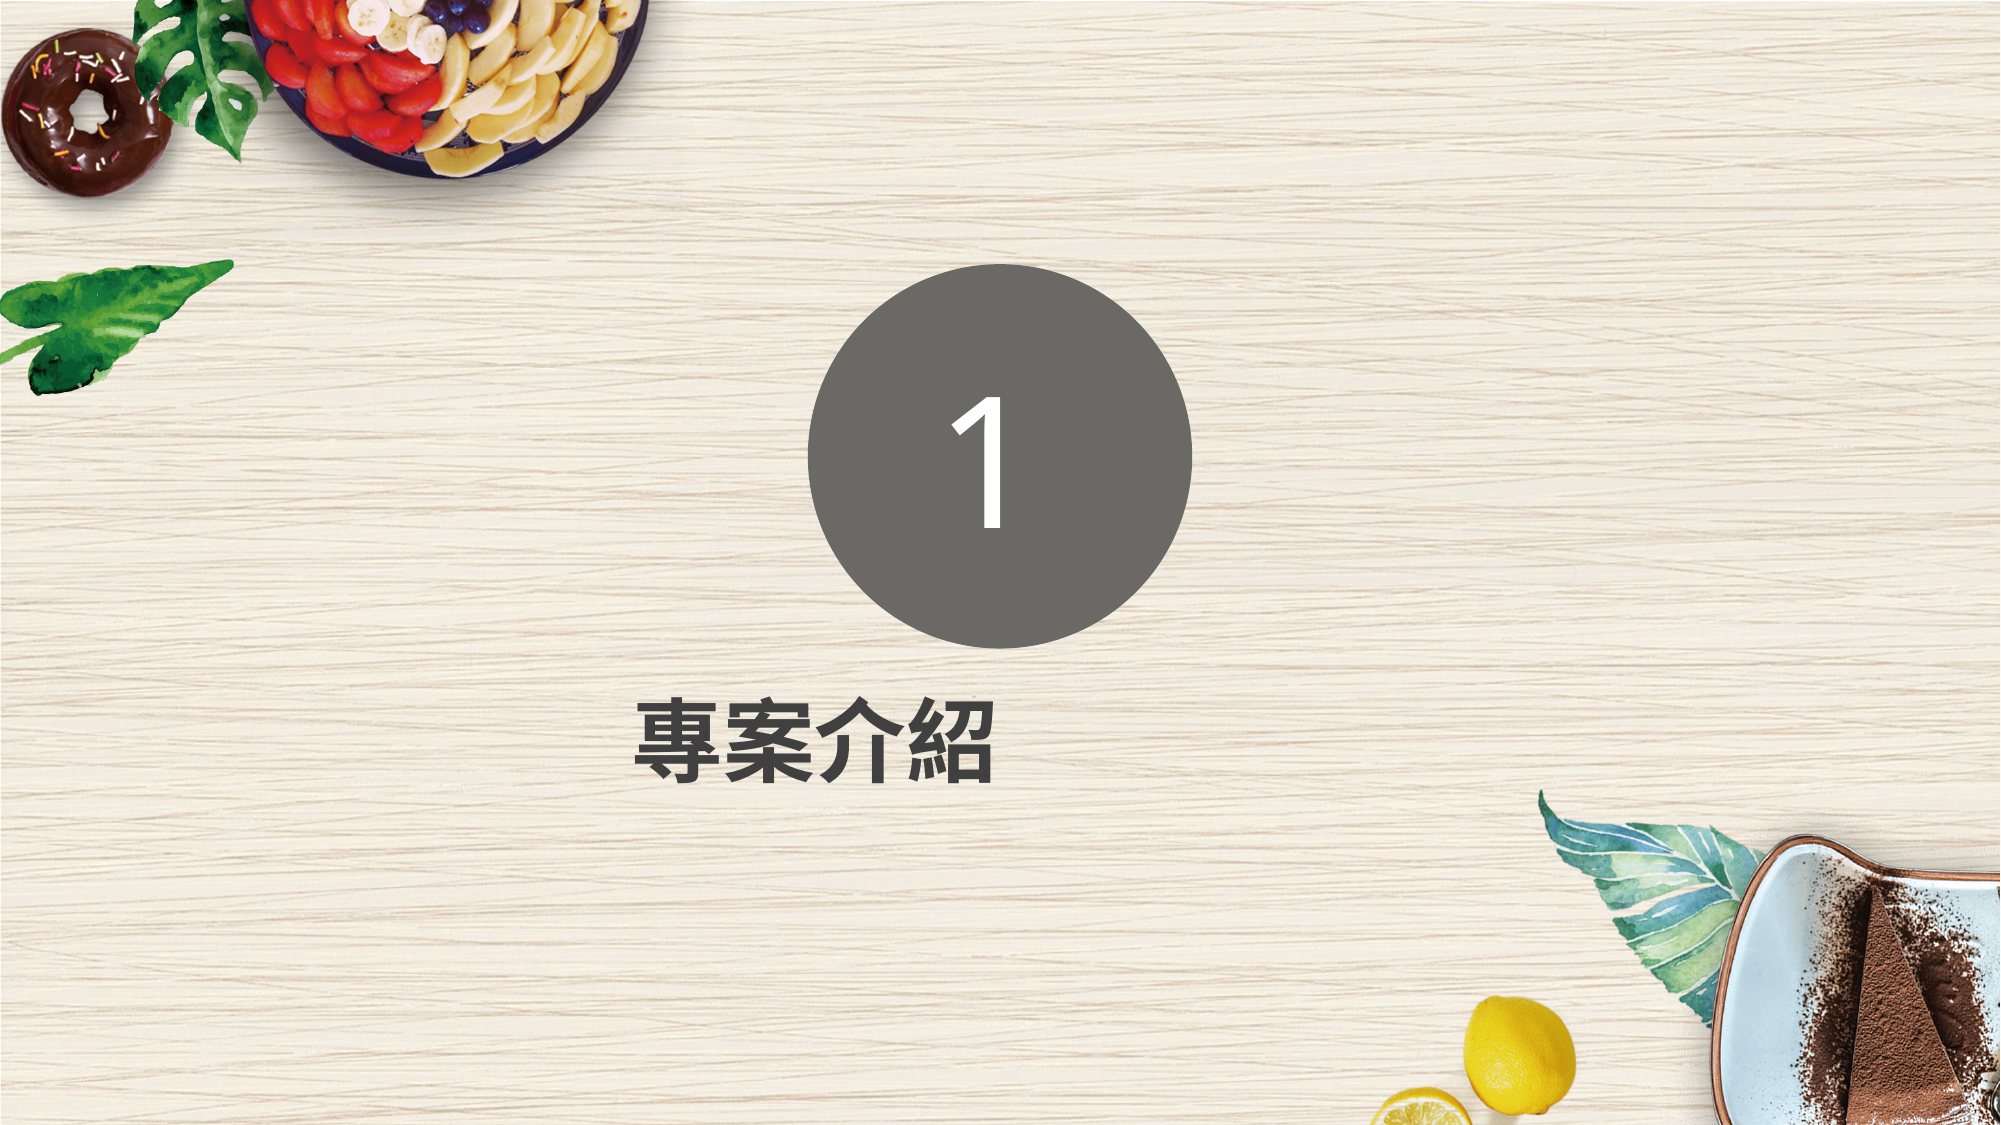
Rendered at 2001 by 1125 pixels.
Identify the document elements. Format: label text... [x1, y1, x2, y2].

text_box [807, 264, 1193, 649]
picture [0, 0, 2001, 1125]
text_box 專案介紹 [631, 683, 1369, 794]
